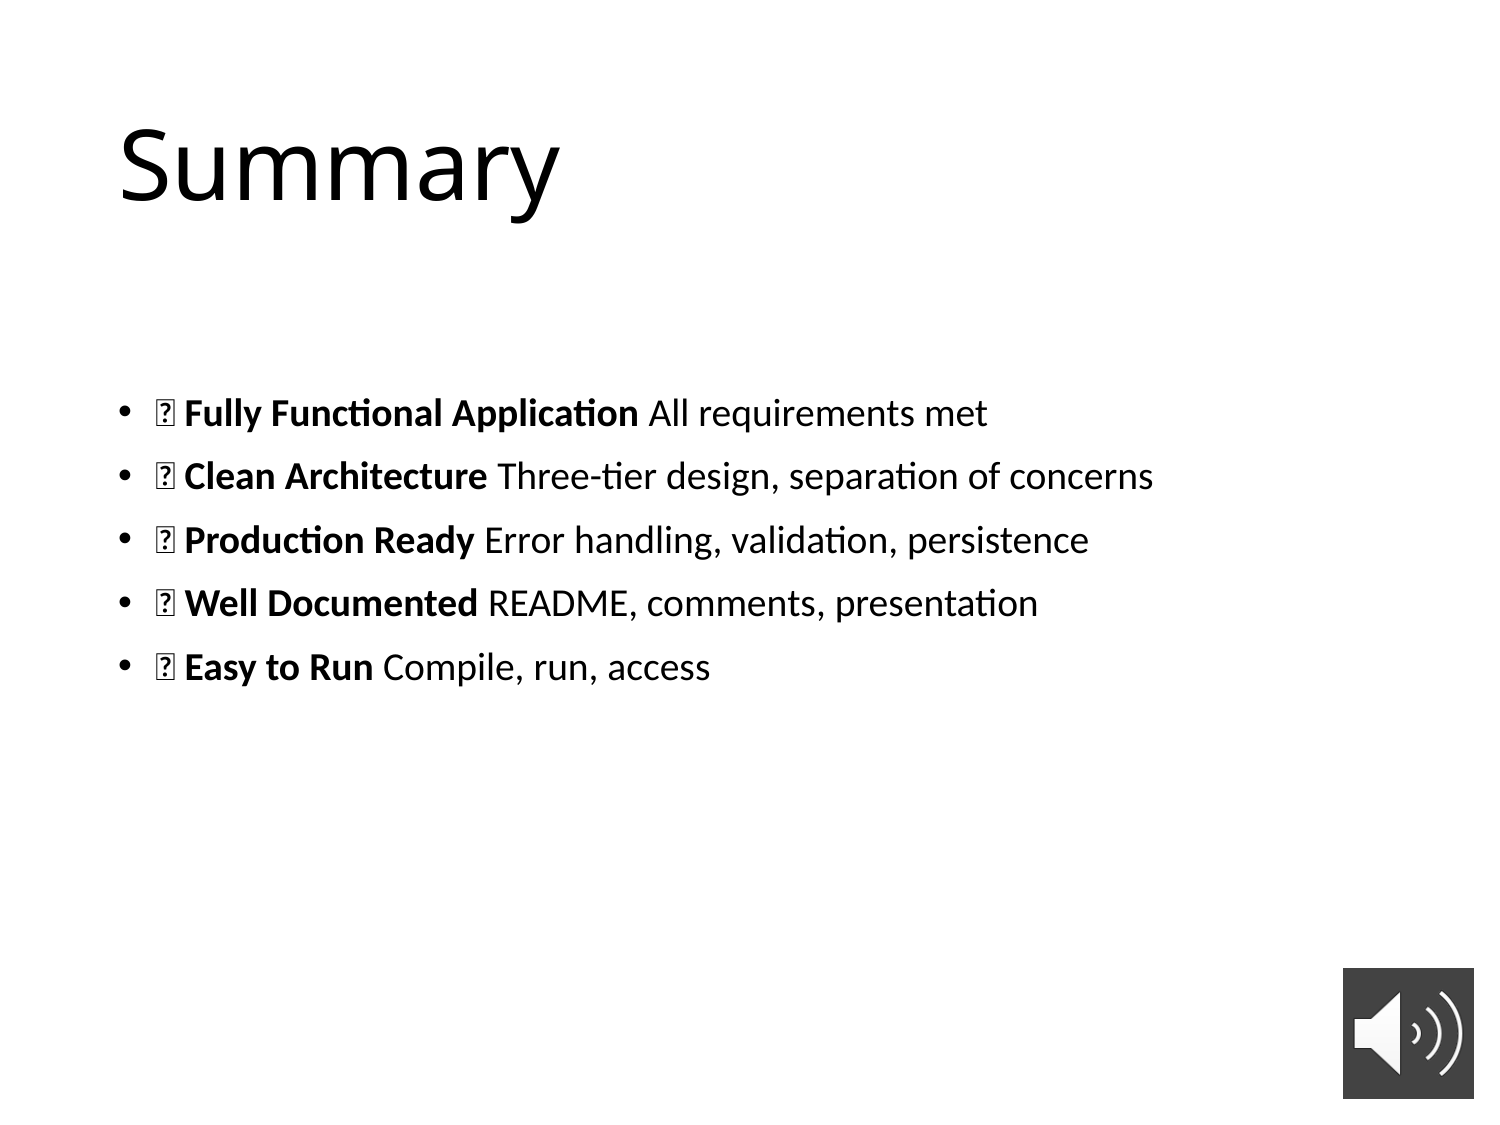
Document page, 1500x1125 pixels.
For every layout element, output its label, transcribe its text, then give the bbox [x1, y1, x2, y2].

title Summary [103, 59, 1397, 278]
list ✅ Fully Functional Application All requirements met ✅ Clean Architecture Three-tier design, separation of concerns ✅ Production Ready Error handling, validation, persistence ✅ Well Documented README, comments, presentation ✅ Easy to Run Compile, run, access [103, 316, 1397, 1014]
picture [1341, 966, 1475, 1100]
